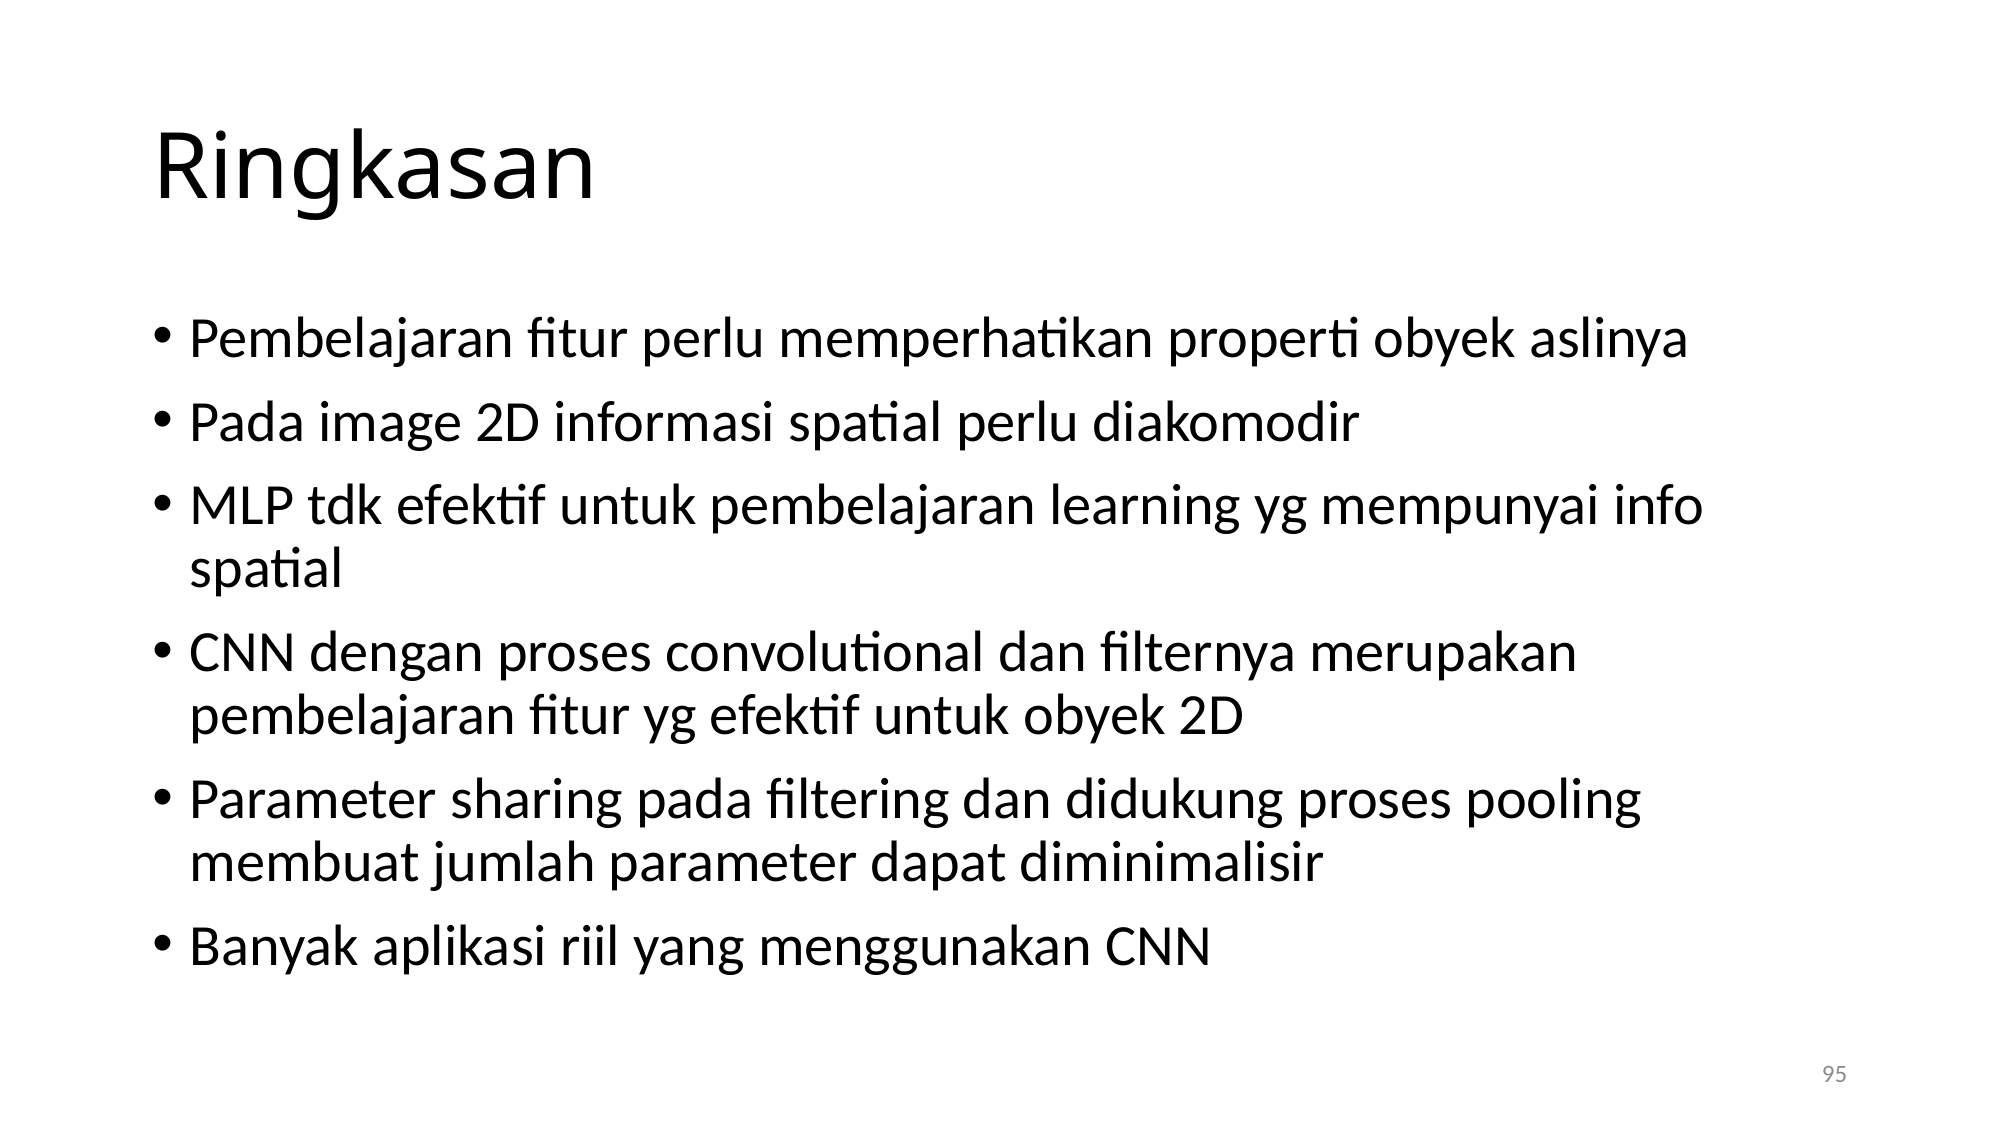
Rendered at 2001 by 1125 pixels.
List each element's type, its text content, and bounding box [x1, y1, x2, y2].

title Ringkasan [137, 59, 1863, 278]
list Pembelajaran fitur perlu memperhatikan properti obyek aslinya Pada image 2D informasi spatial perlu diakomodir MLP tdk efektif untuk pembelajaran learning yg mempunyai info spatial CNN dengan proses convolutional dan filternya merupakan pembelajaran fitur yg efektif untuk obyek 2D Parameter sharing pada filtering dan didukung proses pooling membuat jumlah parameter dapat diminimalisir Banyak aplikasi riil yang menggunakan CNN [137, 299, 1863, 1014]
slide_number 95 [1412, 1042, 1863, 1103]
